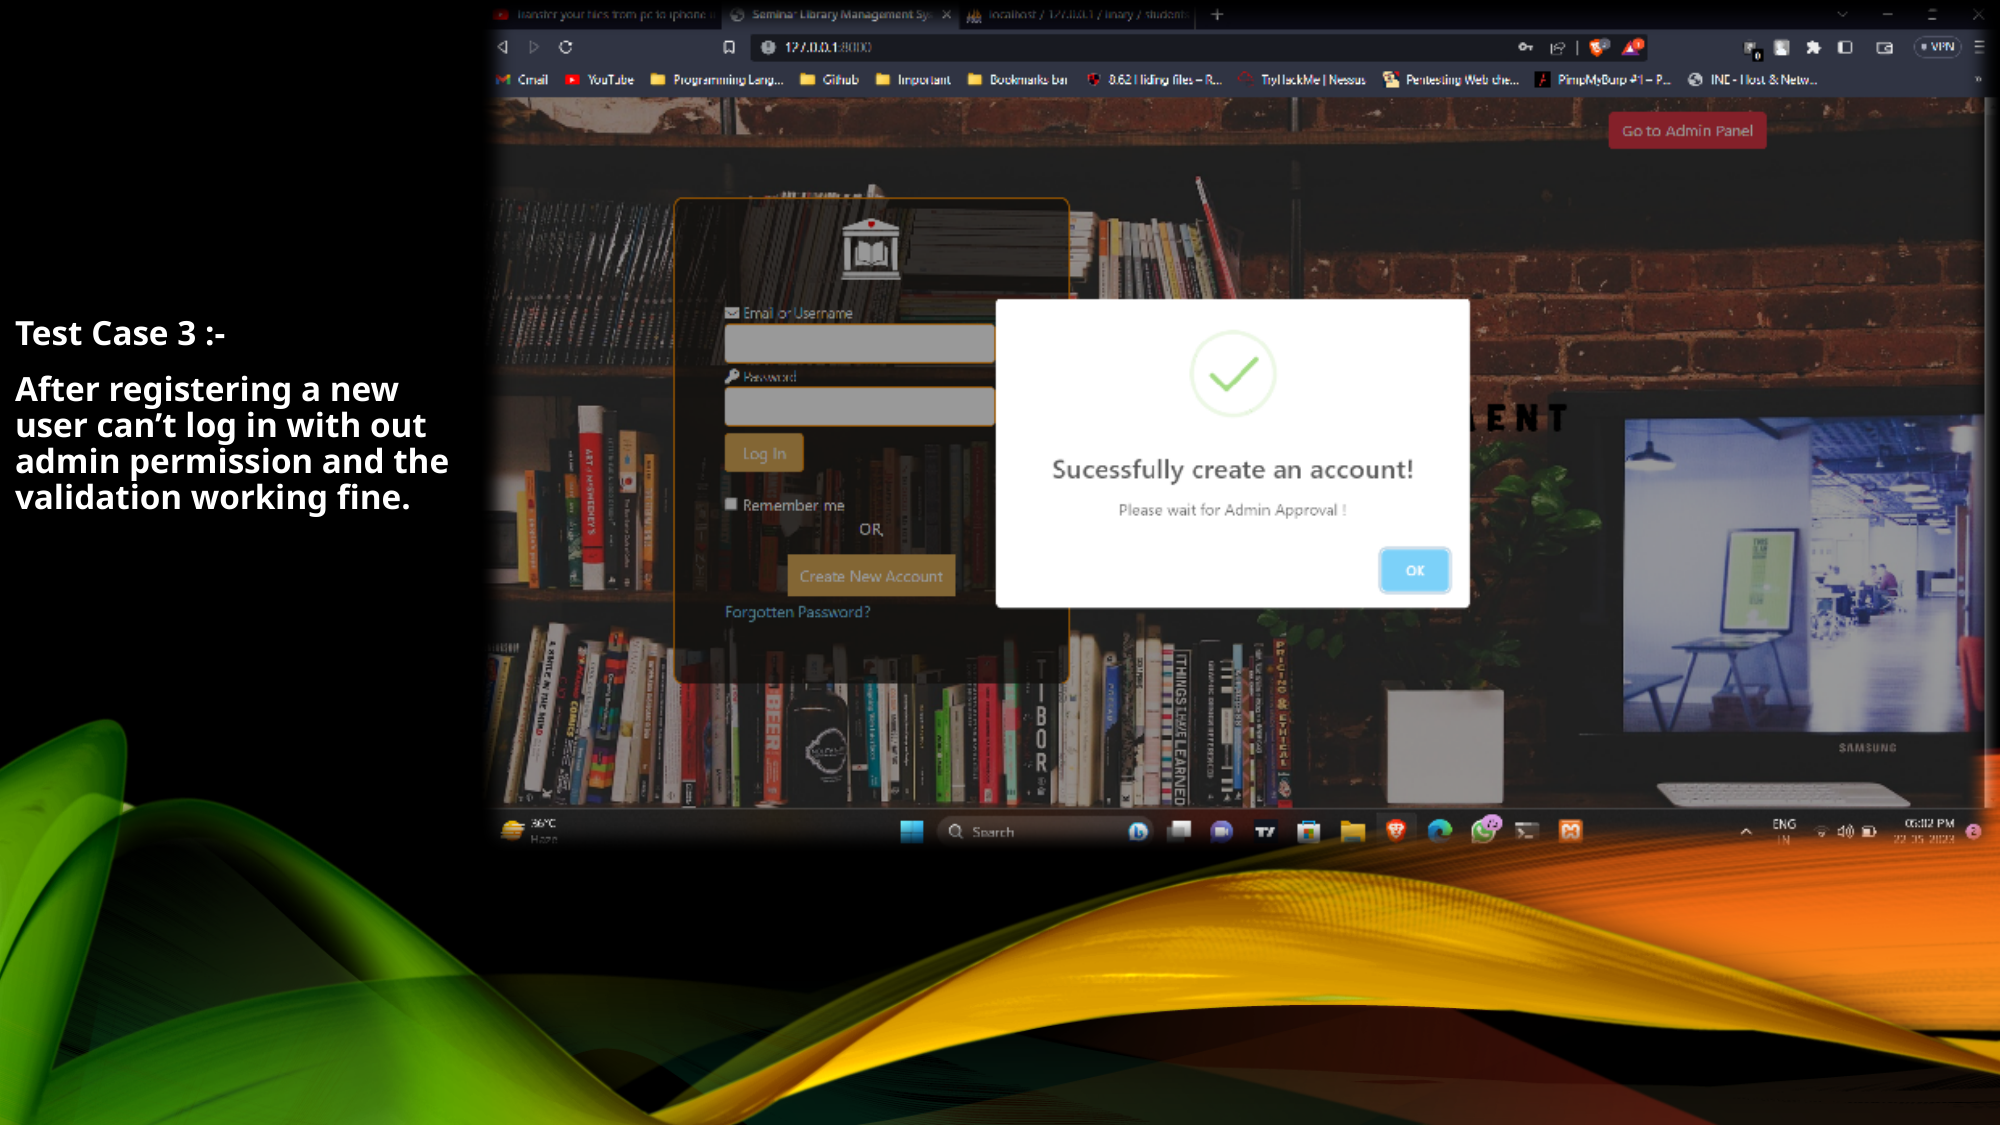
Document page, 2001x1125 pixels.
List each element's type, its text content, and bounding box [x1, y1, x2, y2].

picture [0, 0, 2000, 1125]
list Test Case 3 :- After registering a new user can’t log in with out admin permission and the validation working fine. [0, 7, 480, 826]
